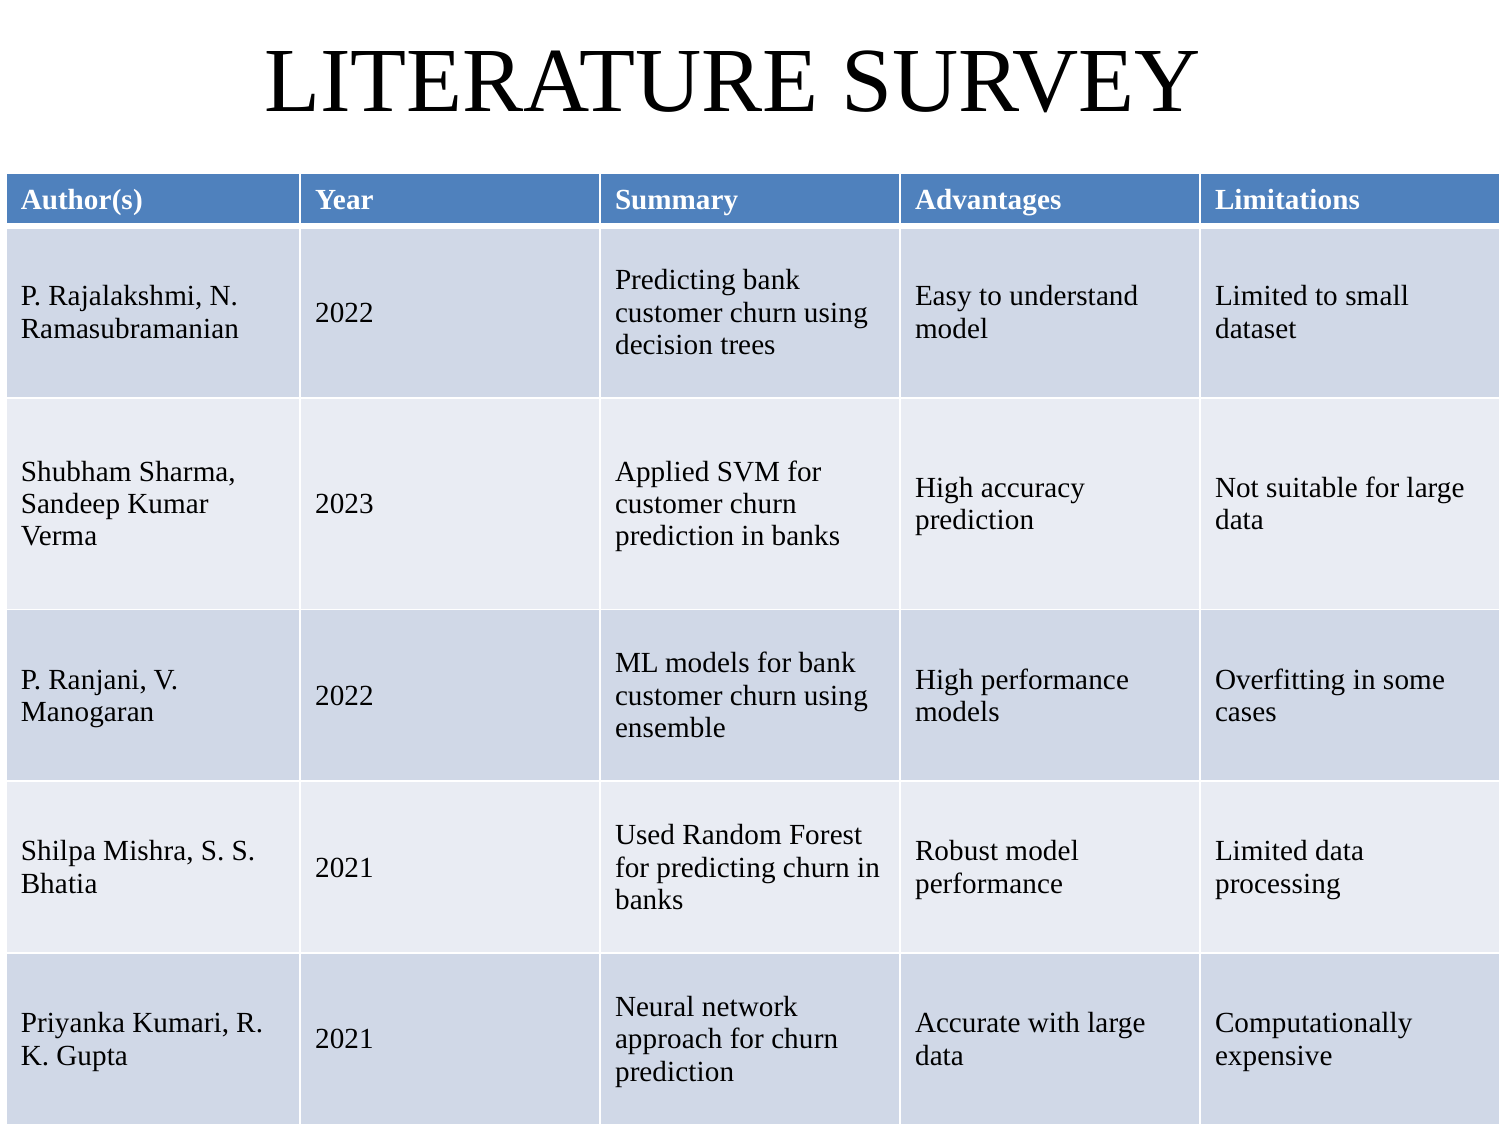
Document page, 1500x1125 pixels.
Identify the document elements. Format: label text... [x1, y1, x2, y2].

table_cell Accurate with large data [901, 954, 1199, 1124]
table_cell Limited to small dataset [1201, 229, 1499, 397]
table_cell Limited data processing [1201, 782, 1499, 952]
table_cell Shilpa Mishra, S. S. Bhatia [7, 782, 299, 952]
table_cell Not suitable for large data [1201, 399, 1499, 609]
table_cell Shubham Sharma, Sandeep Kumar Verma [7, 399, 299, 609]
table_cell Neural network approach for churn prediction [601, 954, 899, 1124]
table_header Author(s) [7, 174, 299, 223]
table_cell 2022 [301, 610, 599, 780]
table_cell Predicting bank customer churn using decision trees [601, 229, 899, 397]
table_header Advantages [901, 174, 1199, 223]
table_header Limitations [1201, 174, 1499, 223]
table_cell 2022 [301, 229, 599, 397]
table_cell High accuracy prediction [901, 399, 1199, 609]
table_cell Overfitting in some cases [1201, 610, 1499, 780]
table_header Summary [601, 174, 899, 223]
table_cell Priyanka Kumari, R. K. Gupta [7, 954, 299, 1124]
table_cell Used Random Forest for predicting churn in banks [601, 782, 899, 952]
table_cell P. Rajalakshmi, N. Ramasubramanian [7, 229, 299, 397]
table_cell Applied SVM for customer churn prediction in banks [601, 399, 899, 609]
table_header Year [301, 174, 599, 223]
table_cell 2021 [301, 782, 599, 952]
table_cell Computationally expensive [1201, 954, 1499, 1124]
table_cell High performance models [901, 610, 1199, 780]
table_cell ML models for bank customer churn using ensemble [601, 610, 899, 780]
title LITERATURE SURVEY [41, 0, 1425, 149]
table_cell 2023 [301, 399, 599, 609]
table_cell Robust model performance [901, 782, 1199, 952]
table_cell 2021 [301, 954, 599, 1124]
table_cell P. Ranjani, V. Manogaran [7, 610, 299, 780]
table_cell Easy to understand model [901, 229, 1199, 397]
